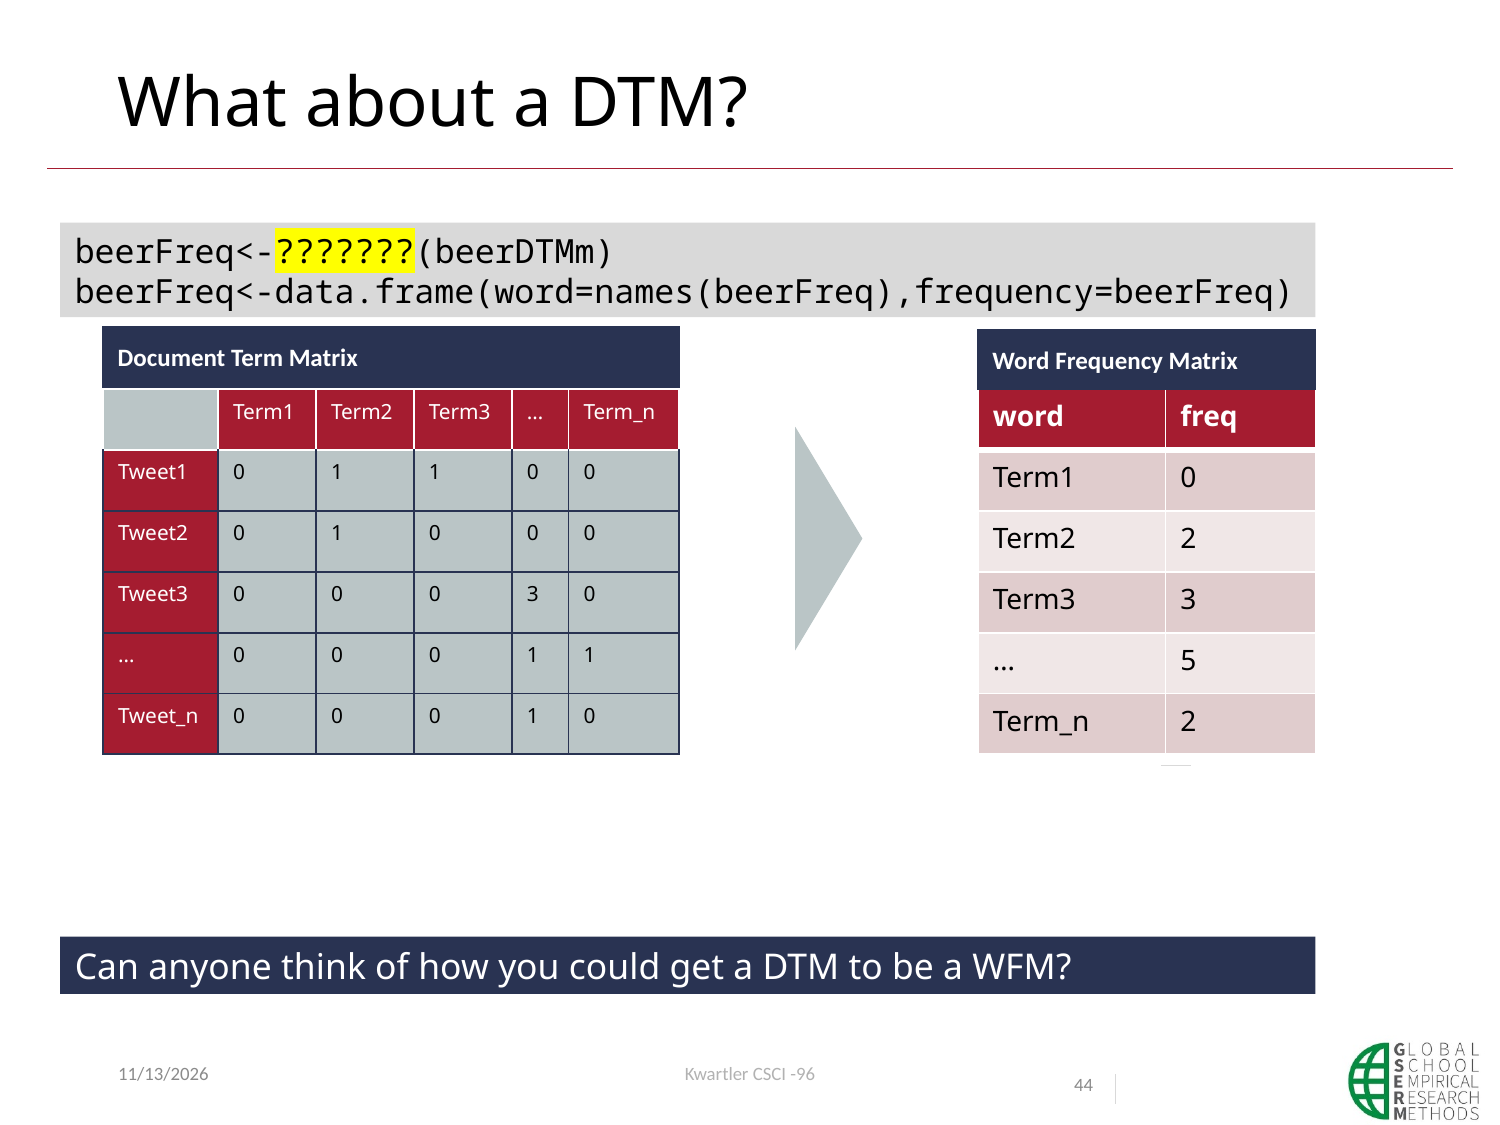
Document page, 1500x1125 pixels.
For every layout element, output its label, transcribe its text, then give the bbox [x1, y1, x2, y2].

table_header Term_n [569, 390, 678, 449]
table_cell Tweet1 [104, 451, 217, 510]
table_cell Term_n [979, 694, 1165, 753]
table_cell 0 [219, 573, 315, 632]
table_cell 3 [1166, 573, 1315, 632]
table_cell 1 [415, 451, 511, 510]
footer Kwartler CSCI -96 [496, 1042, 1004, 1103]
table_cell 0 [415, 694, 511, 753]
table_cell Term1 [979, 453, 1165, 510]
slide_number 44 [1059, 1042, 1200, 1103]
table_cell 0 [219, 694, 315, 753]
table_cell 3 [513, 573, 568, 632]
picture [1342, 1035, 1500, 1125]
table_cell Term2 [979, 512, 1165, 571]
table_cell 2 [1166, 694, 1315, 753]
table_cell Tweet3 [104, 573, 217, 632]
table_cell 0 [317, 694, 413, 753]
table_header word [979, 390, 1165, 447]
table_header freq [1166, 390, 1315, 447]
table_cell 0 [513, 451, 568, 510]
table_cell 0 [415, 573, 511, 632]
table_header Term2 [317, 390, 413, 449]
table_cell … [104, 634, 217, 693]
text_box What about a DTM? [103, 59, 1397, 157]
table_cell 0 [569, 694, 678, 753]
table_cell 2 [1166, 512, 1315, 571]
table_cell 0 [569, 451, 678, 510]
table_header [104, 390, 217, 449]
table_cell 0 [219, 512, 315, 571]
table_cell 0 [317, 573, 413, 632]
table_cell Tweet2 [104, 512, 217, 571]
table_cell 0 [219, 451, 315, 510]
text_box Document Term Matrix [102, 326, 680, 388]
table_cell 0 [219, 634, 315, 693]
table_cell 0 [415, 634, 511, 693]
table_cell … [979, 634, 1165, 693]
table_cell 5 [1166, 634, 1315, 693]
text_box beerFreq<-???????(beerDTMm) beerFreq<-data.frame(word=names(beerFreq),frequency=beerFreq) [60, 222, 1316, 318]
table_header … [513, 390, 568, 449]
table_header Term3 [415, 390, 511, 449]
table_cell 1 [317, 451, 413, 510]
text_box [795, 426, 863, 651]
table_cell Tweet_n [104, 694, 217, 753]
table_cell 1 [513, 694, 568, 753]
table_cell 0 [415, 512, 511, 571]
text_box Can anyone think of how you could get a DTM to be a WFM? [60, 936, 1316, 994]
table_cell 1 [569, 634, 678, 693]
table_cell 0 [513, 512, 568, 571]
table_cell 0 [317, 634, 413, 693]
table_cell 1 [317, 512, 413, 571]
table_header Term1 [219, 390, 315, 449]
text_box Word Frequency Matrix [977, 328, 1316, 390]
table_cell 1 [513, 634, 568, 693]
table_cell Term3 [979, 573, 1165, 632]
table_cell 0 [569, 512, 678, 571]
table_cell 0 [1166, 453, 1315, 510]
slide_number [103, 1042, 441, 1103]
table_cell 0 [569, 573, 678, 632]
